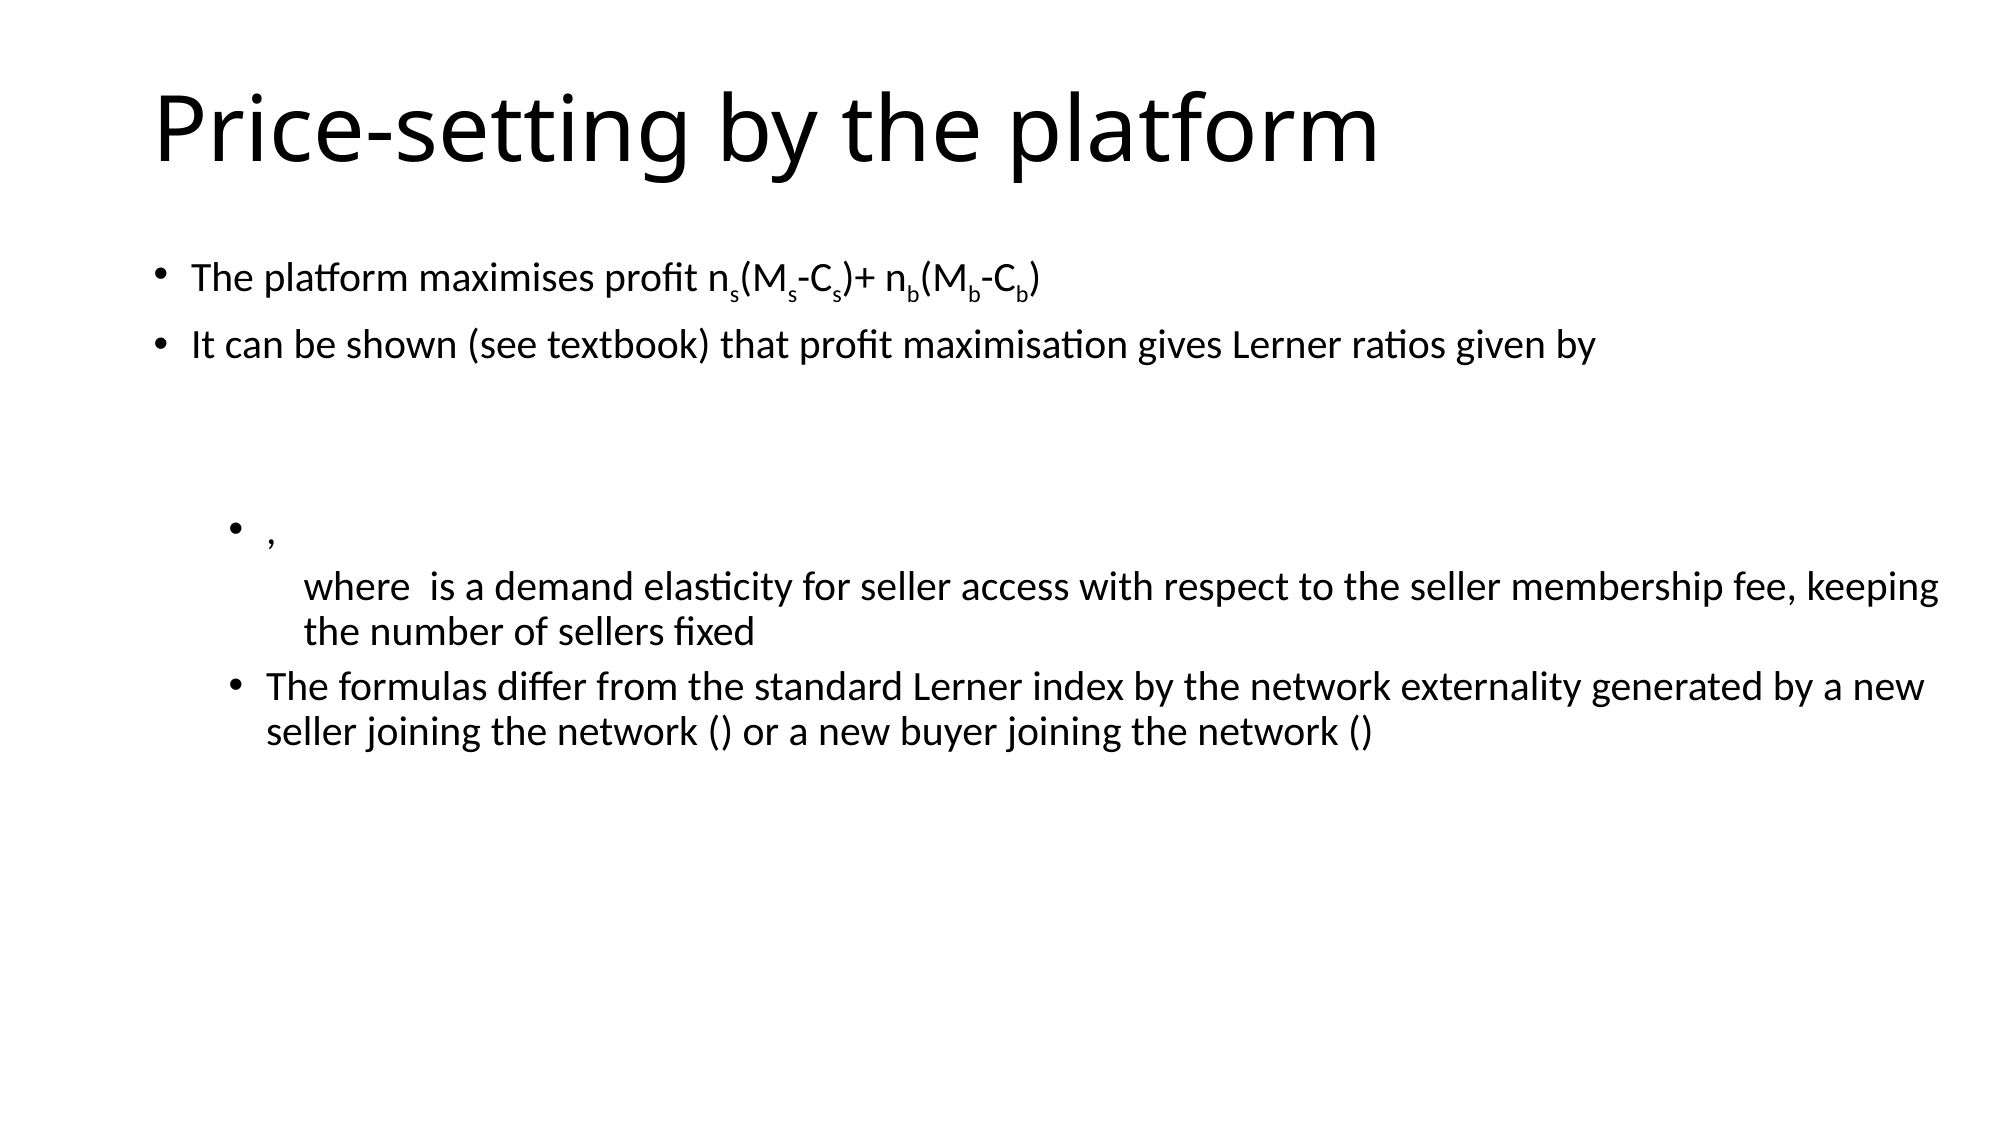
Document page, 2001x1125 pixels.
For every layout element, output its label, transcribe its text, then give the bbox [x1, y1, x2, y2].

text_box Price-setting by the platform [137, 23, 2000, 241]
